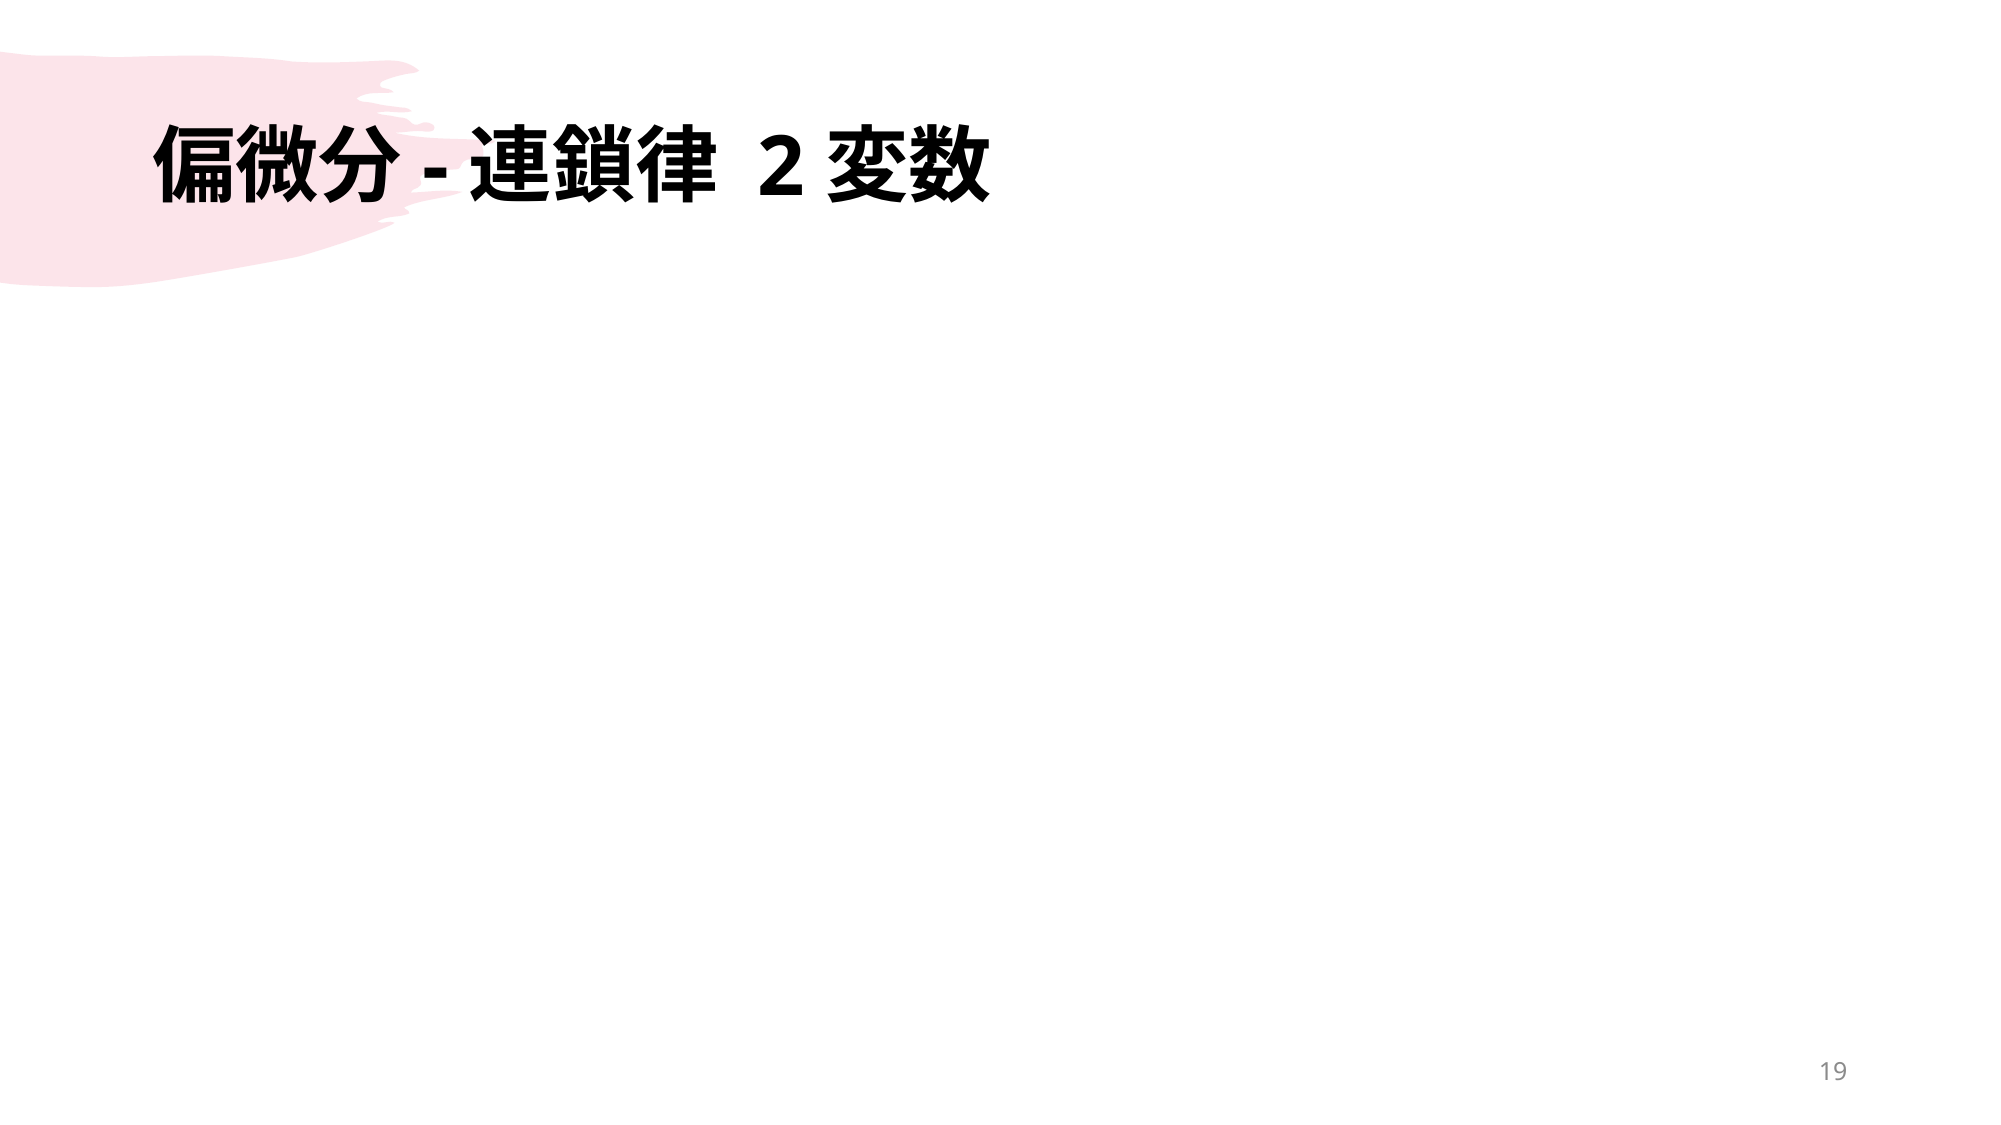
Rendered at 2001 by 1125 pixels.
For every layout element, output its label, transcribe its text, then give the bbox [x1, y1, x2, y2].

title 偏微分-連鎖律 2変数 [137, 59, 1863, 278]
slide_number 19 [1412, 1042, 1863, 1103]
